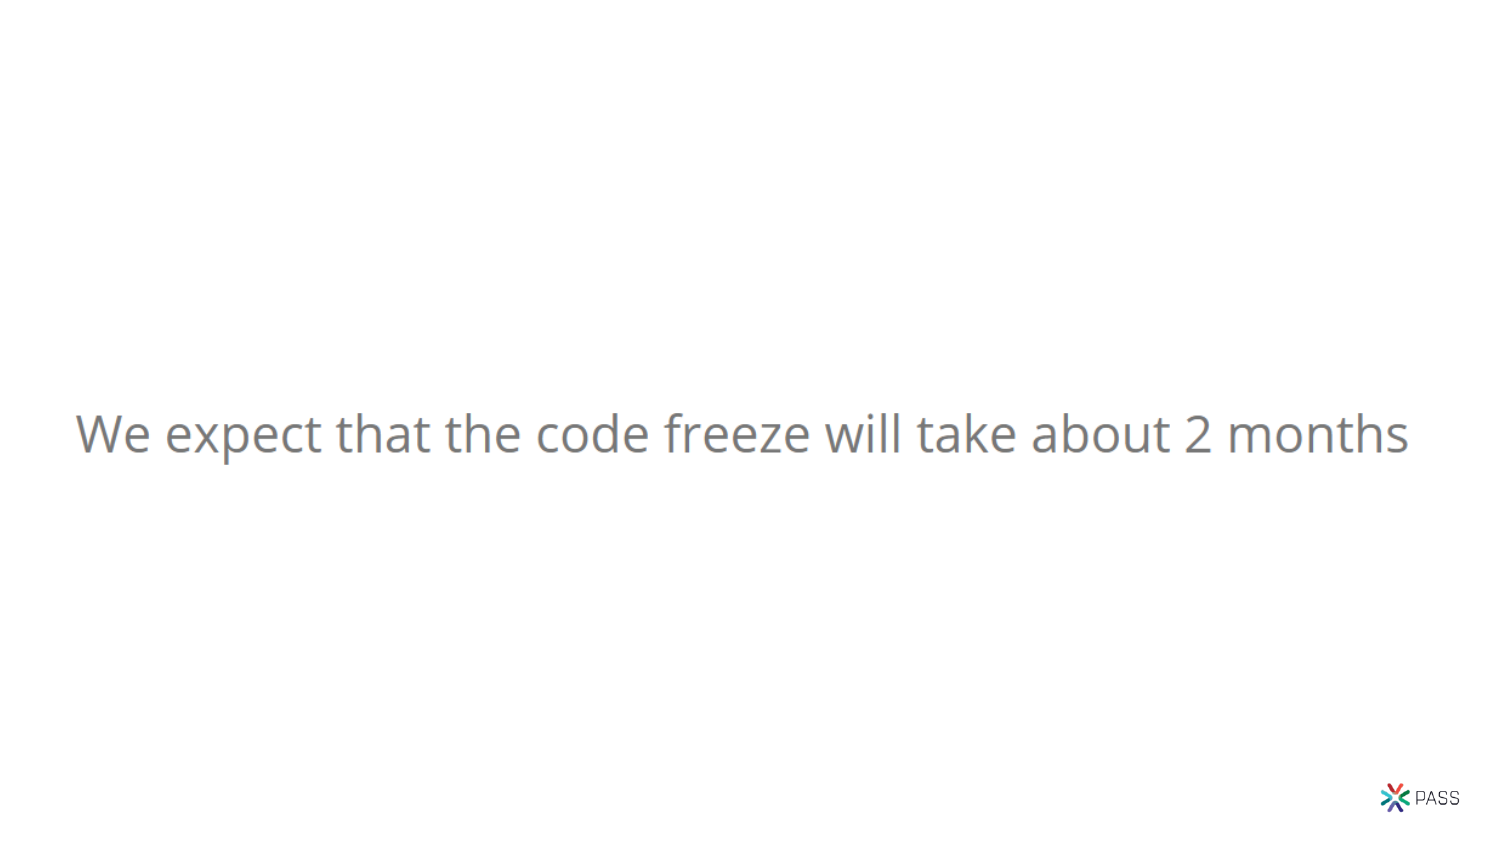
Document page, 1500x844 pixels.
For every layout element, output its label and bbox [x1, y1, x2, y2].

picture [64, 380, 1414, 476]
picture [1379, 781, 1460, 814]
